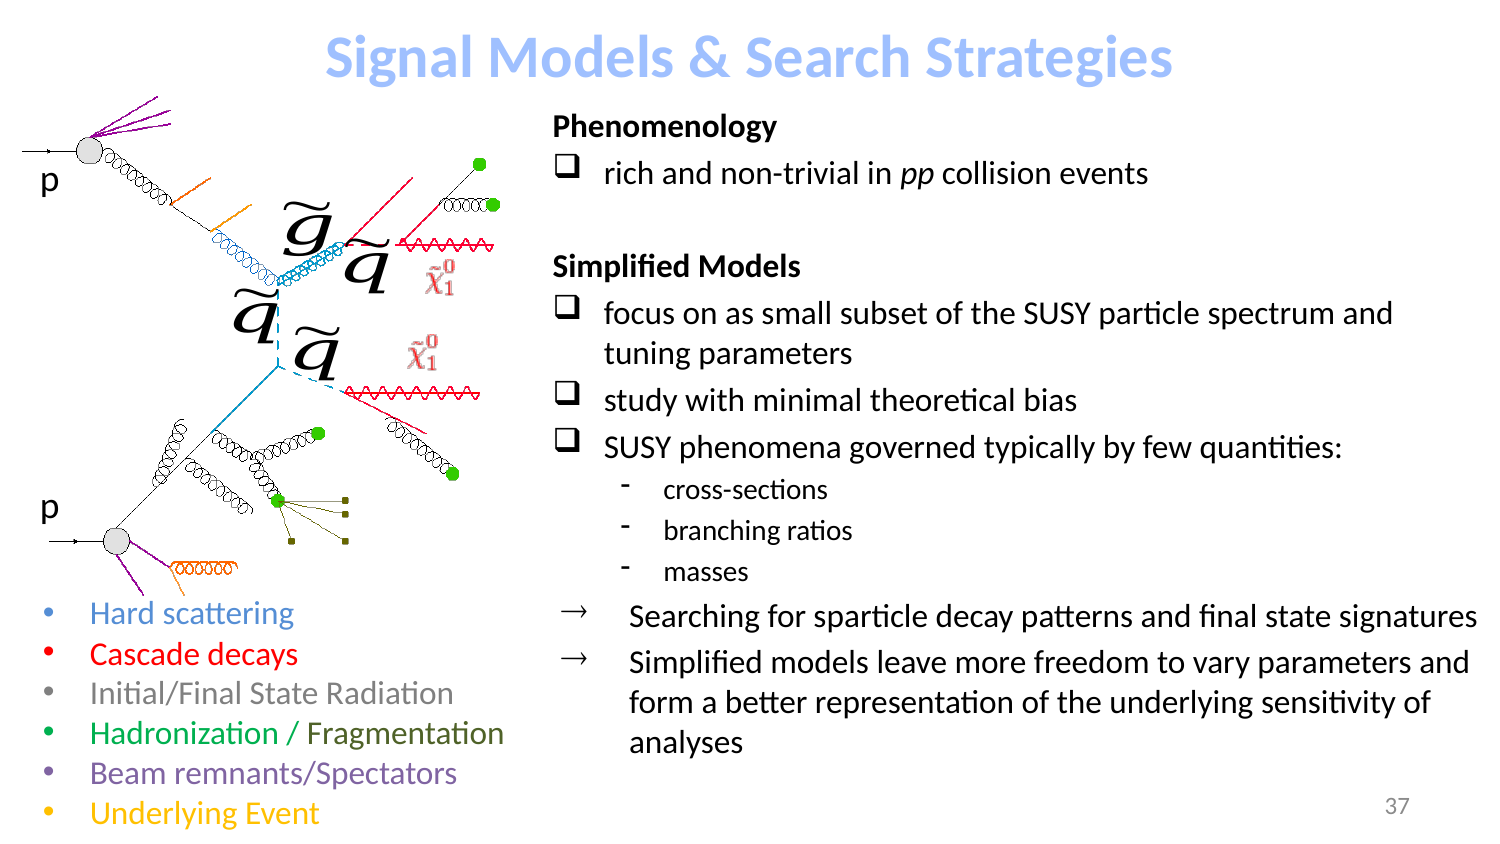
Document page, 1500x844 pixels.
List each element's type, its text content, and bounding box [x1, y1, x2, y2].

picture [21, 95, 501, 598]
title Signal Models & Search Strategies [75, 8, 1425, 97]
slide_number 37 [1074, 782, 1425, 827]
list Phenomenology rich and non-trivial in pp collision events Simplified Models focus on as small subset of the SUSY particle spectrum and tuning parameters study with minimal theoretical bias SUSY phenomena governed typically by few quantities: cross-sections branching ratios masses Searching for sparticle decay patterns and final state signatures Simplified models leave more freedom to vary parameters and form a better representation of the underlying sensitivity of analyses [537, 96, 1500, 785]
text_box Hard scattering Cascade decays Initial/Final State Radiation Hadronization / Fragmentation Beam remnants/Spectators Underlying Event [28, 584, 520, 839]
